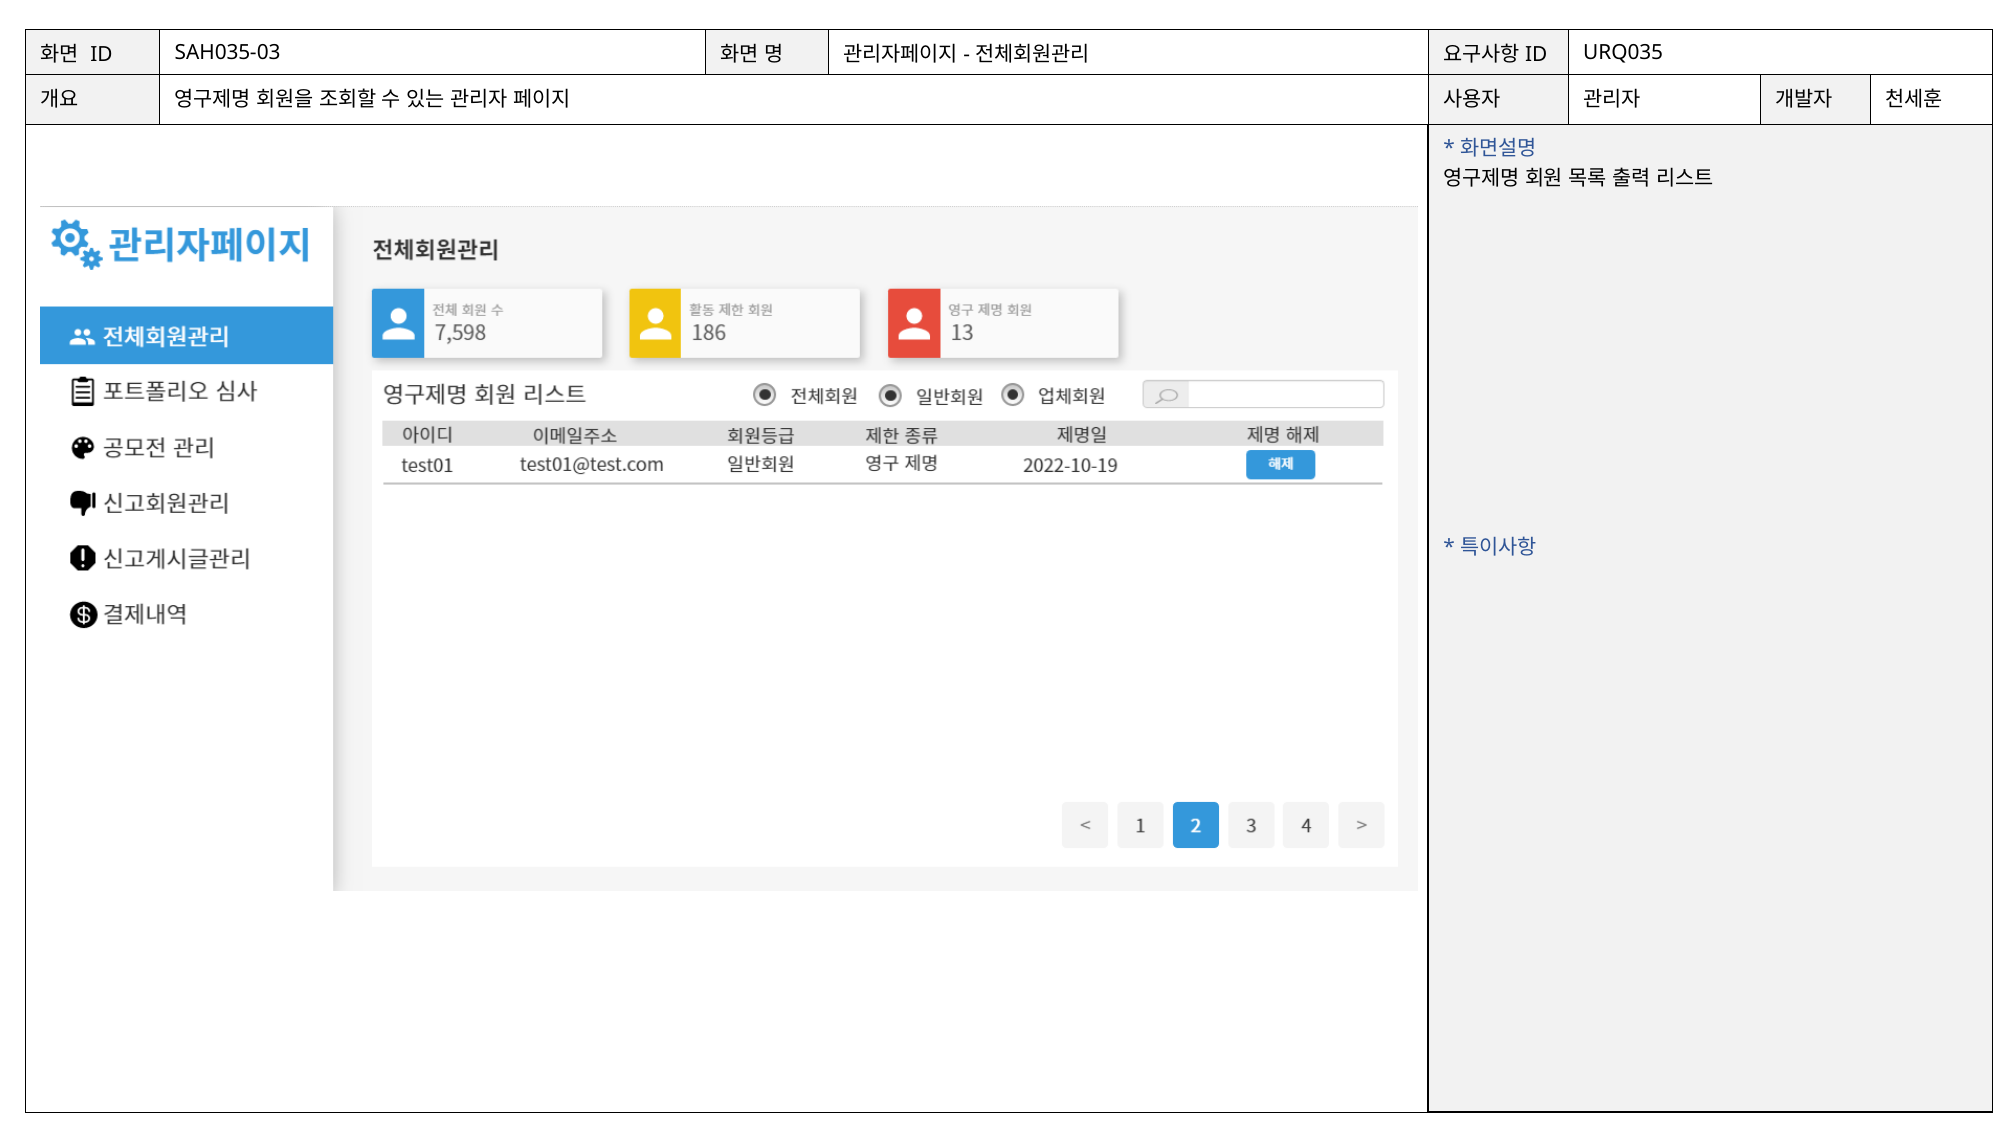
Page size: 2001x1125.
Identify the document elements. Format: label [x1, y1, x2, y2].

table_cell [1429, 125, 1992, 1111]
table_header [1569, 30, 1992, 74]
table_cell [160, 75, 1428, 124]
table_header [26, 30, 159, 74]
table_cell [1569, 75, 1760, 124]
table_cell [1761, 75, 1870, 124]
table_cell [1871, 75, 1992, 124]
picture [39, 206, 1418, 892]
table_cell [1429, 75, 1568, 124]
table_cell [26, 125, 1427, 1112]
table_header [160, 30, 705, 74]
table_header [706, 30, 828, 74]
table_cell [26, 75, 159, 124]
table_header [1429, 30, 1568, 74]
table_header [829, 30, 1428, 74]
